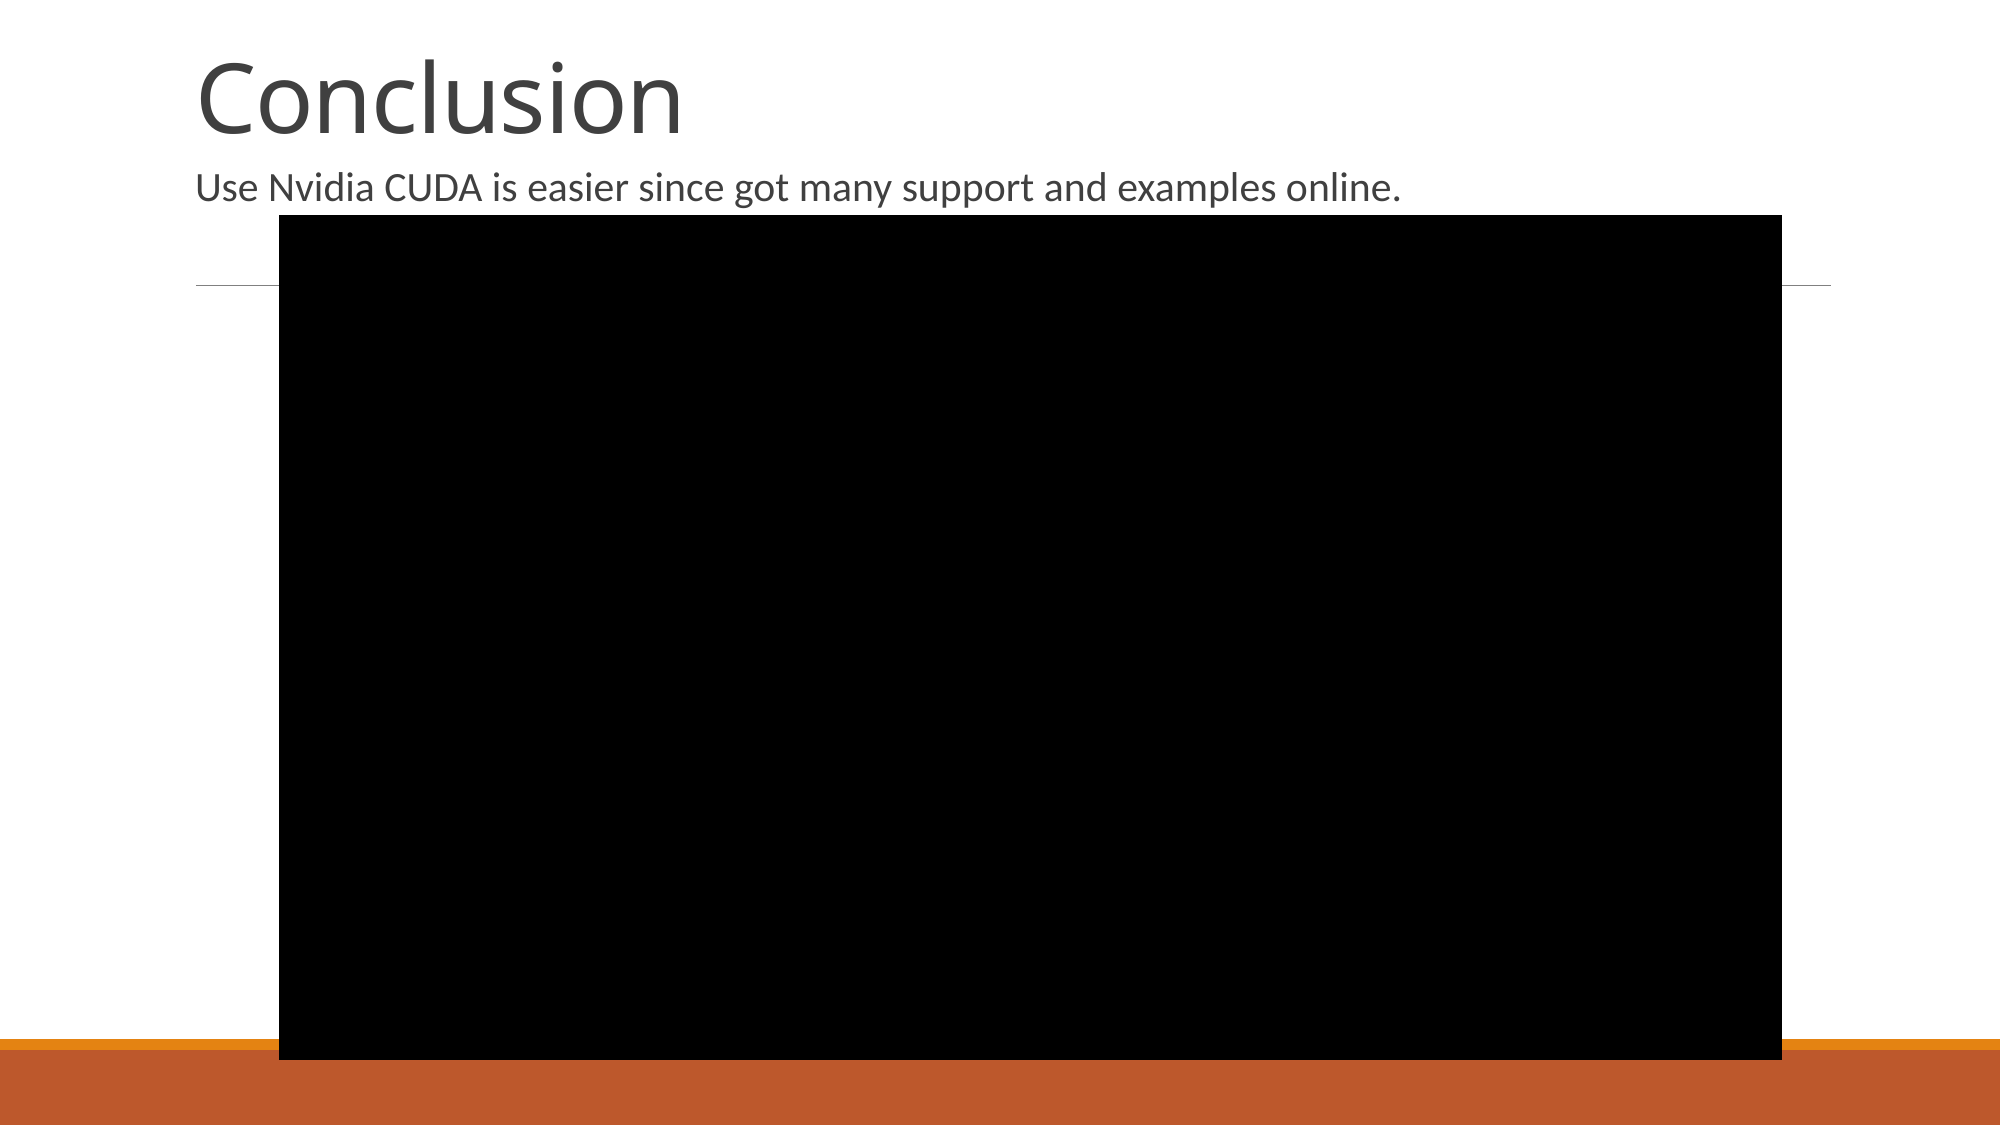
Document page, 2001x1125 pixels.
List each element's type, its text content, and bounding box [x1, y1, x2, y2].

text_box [278, 214, 1784, 1062]
list Use Nvidia CUDA is easier since got many support and examples online. [180, 157, 1838, 963]
title Conclusion [180, 47, 1830, 157]
